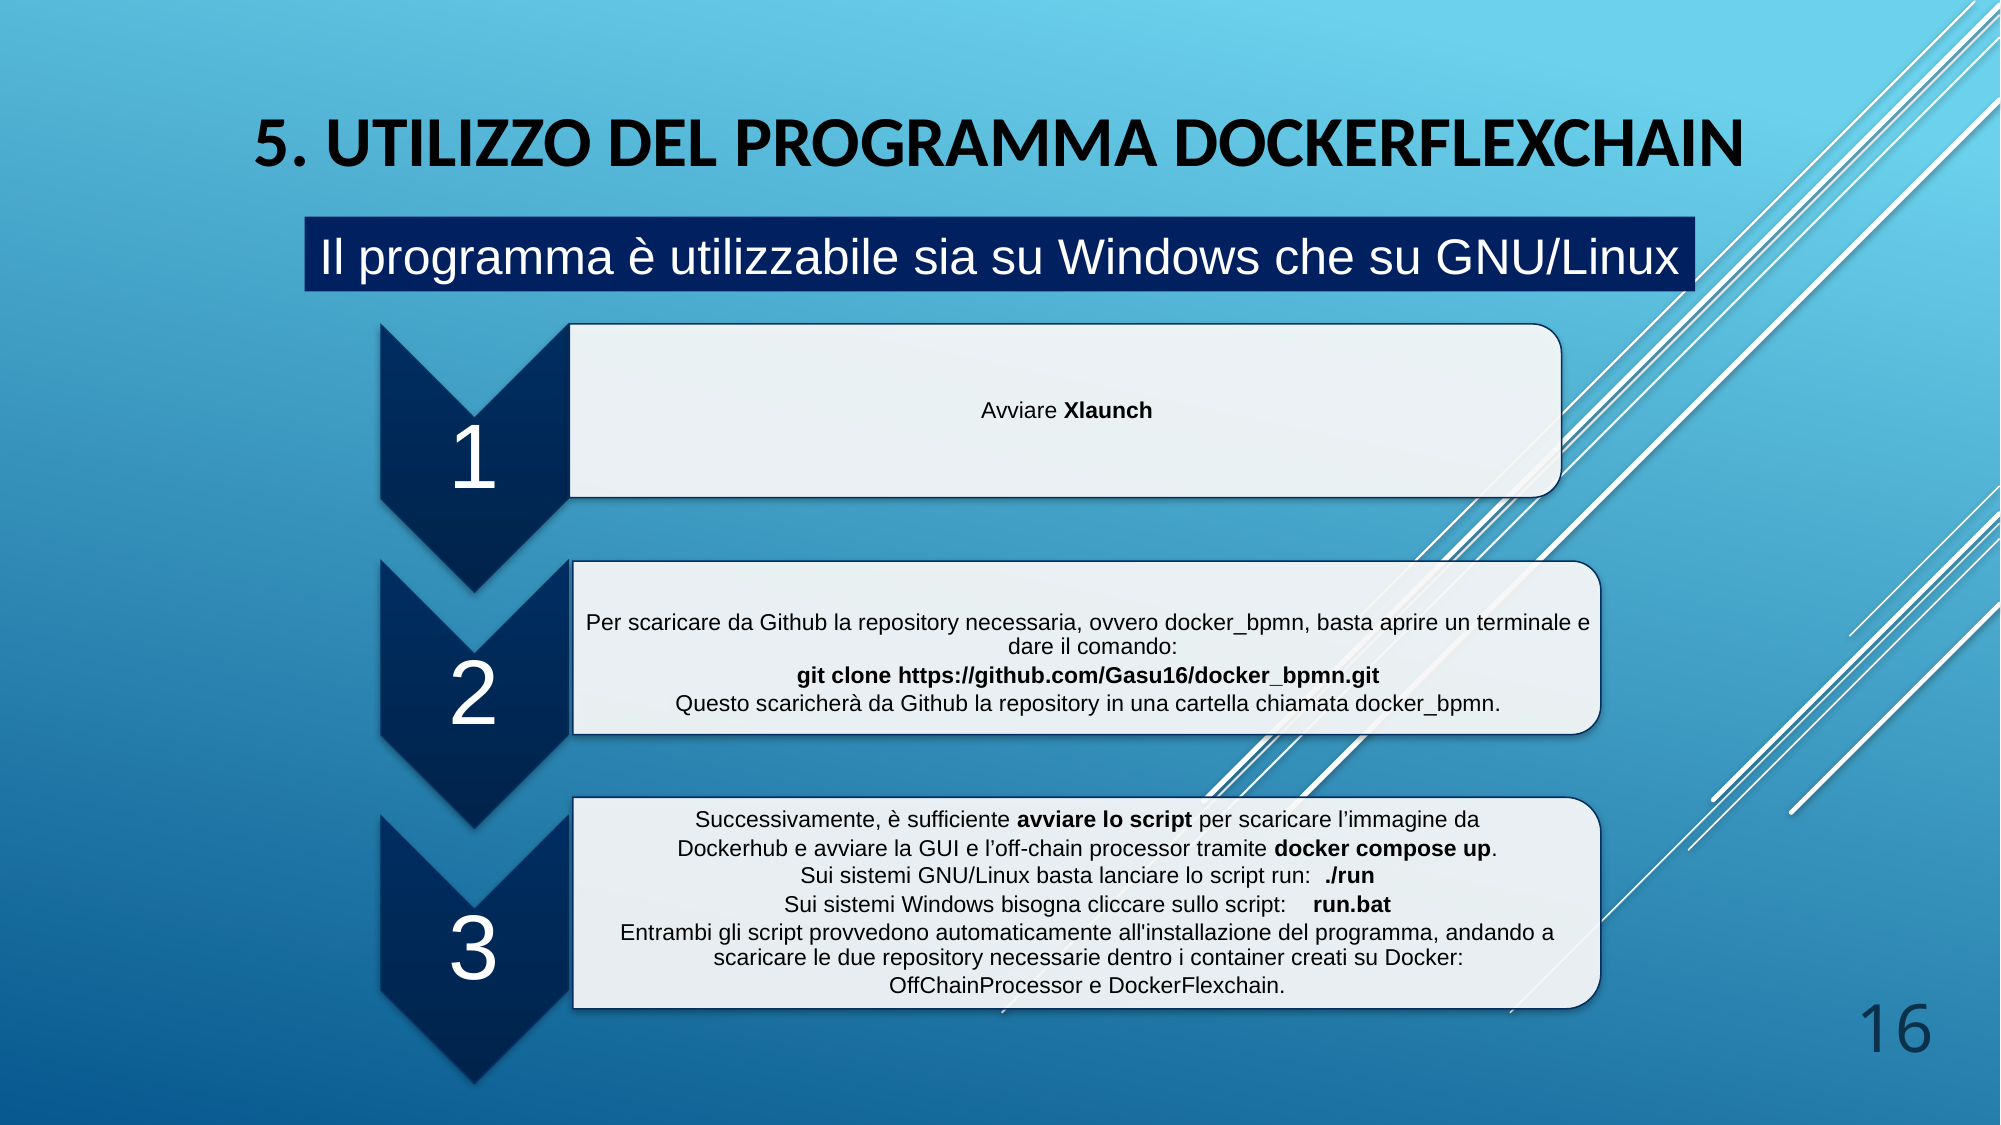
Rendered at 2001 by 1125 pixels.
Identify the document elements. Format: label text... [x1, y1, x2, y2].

text_box 5. Utilizzo del programma dockerflexchain [207, 25, 1793, 189]
text_box Il programma è utilizzabile sia su Windows che su GNU/Linux [304, 216, 1696, 292]
text_box 16 [1760, 974, 1949, 1085]
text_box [369, 323, 1631, 1085]
